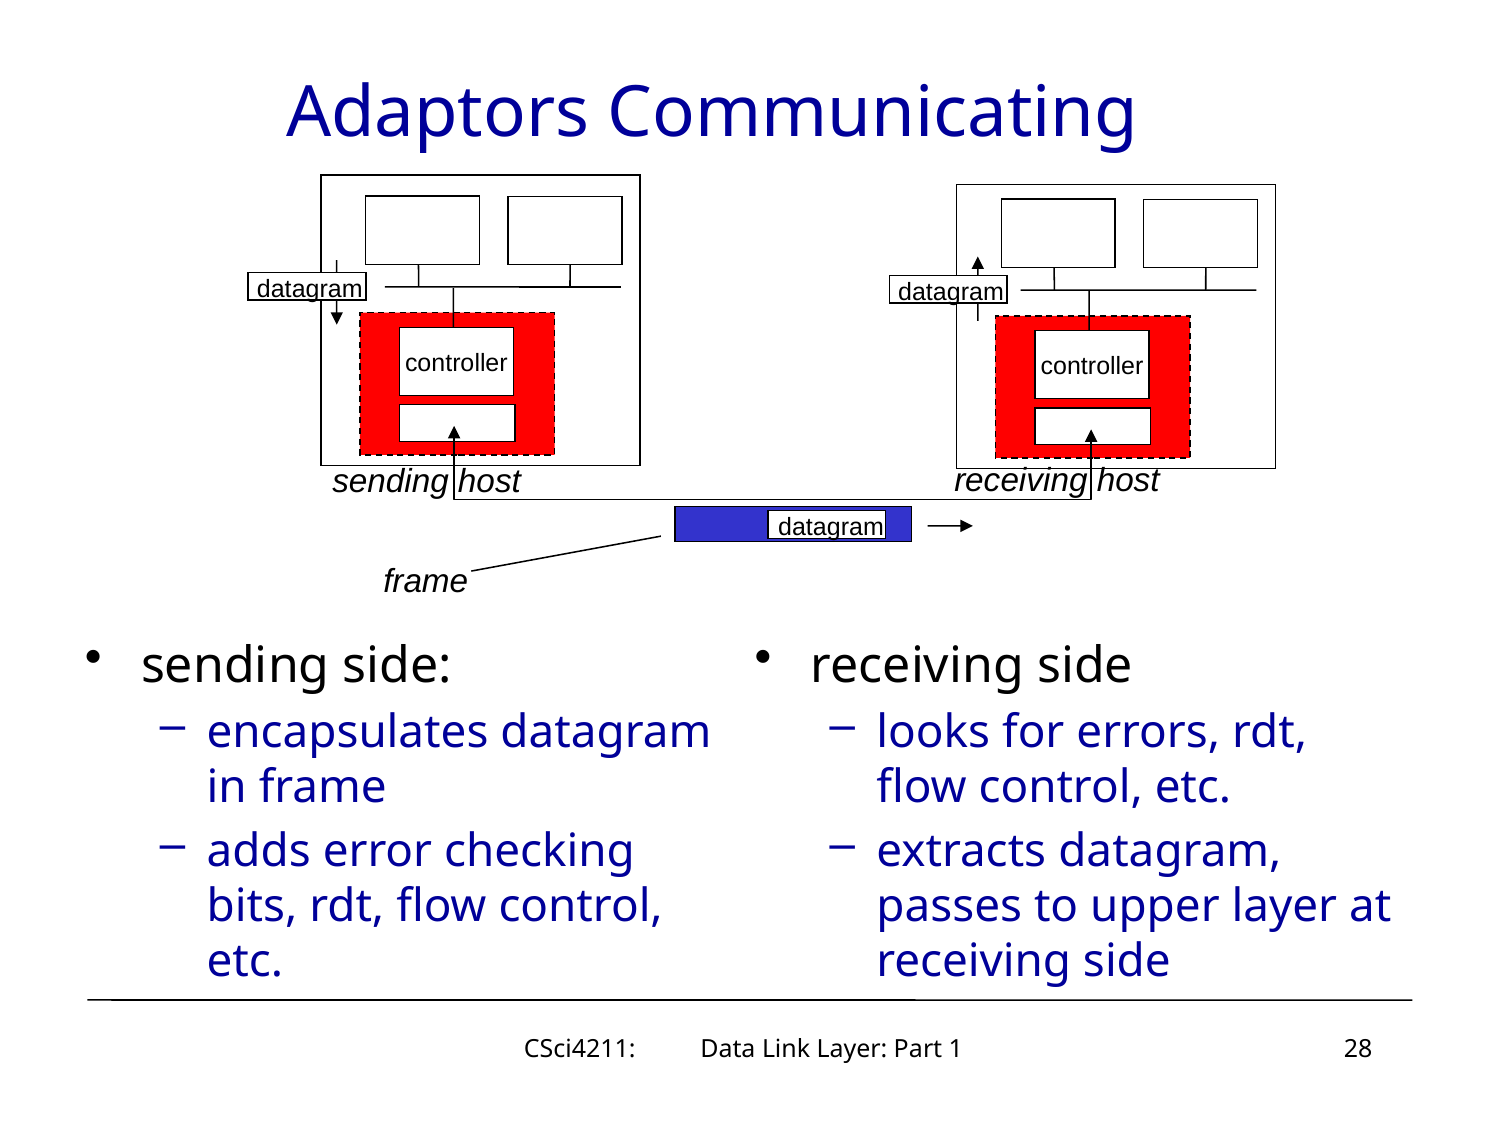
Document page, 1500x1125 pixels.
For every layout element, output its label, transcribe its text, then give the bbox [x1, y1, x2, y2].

text_box [321, 203, 640, 451]
text_box [1090, 203, 1276, 469]
text_box [359, 312, 555, 451]
text_box [330, 310, 343, 325]
text_box frame [368, 551, 484, 607]
text_box sending host [317, 451, 537, 507]
text_box controller [399, 327, 514, 396]
text_box [927, 519, 973, 533]
list sending side: encapsulates datagram in frame adds error checking bits, rdt, flow control, etc. [69, 625, 737, 943]
slide_number 28 [1074, 1024, 1388, 1101]
text_box [1055, 203, 1205, 290]
list receiving side looks for errors, rdt, flow control, etc. extracts datagram, passes to upper layer at receiving side [739, 624, 1411, 929]
text_box [956, 268, 1089, 428]
text_box [1001, 203, 1116, 268]
text_box [507, 203, 622, 265]
text_box [365, 203, 480, 265]
text_box [674, 506, 763, 542]
text_box [1035, 407, 1151, 445]
text_box datagram [883, 268, 1019, 313]
title Adaptors Communicating [74, 14, 1350, 203]
text_box controller [1035, 330, 1150, 399]
text_box datagram [763, 503, 899, 549]
text_box [995, 315, 1191, 458]
text_box [399, 404, 516, 442]
footer CSci4211: Data Link Layer: Part 1 [499, 1024, 988, 1101]
text_box [447, 425, 1098, 500]
text_box receiving host [939, 451, 1176, 506]
text_box [956, 203, 1001, 268]
text_box datagram [242, 265, 378, 310]
text_box [899, 506, 912, 542]
text_box [972, 256, 984, 268]
text_box [1143, 203, 1258, 268]
